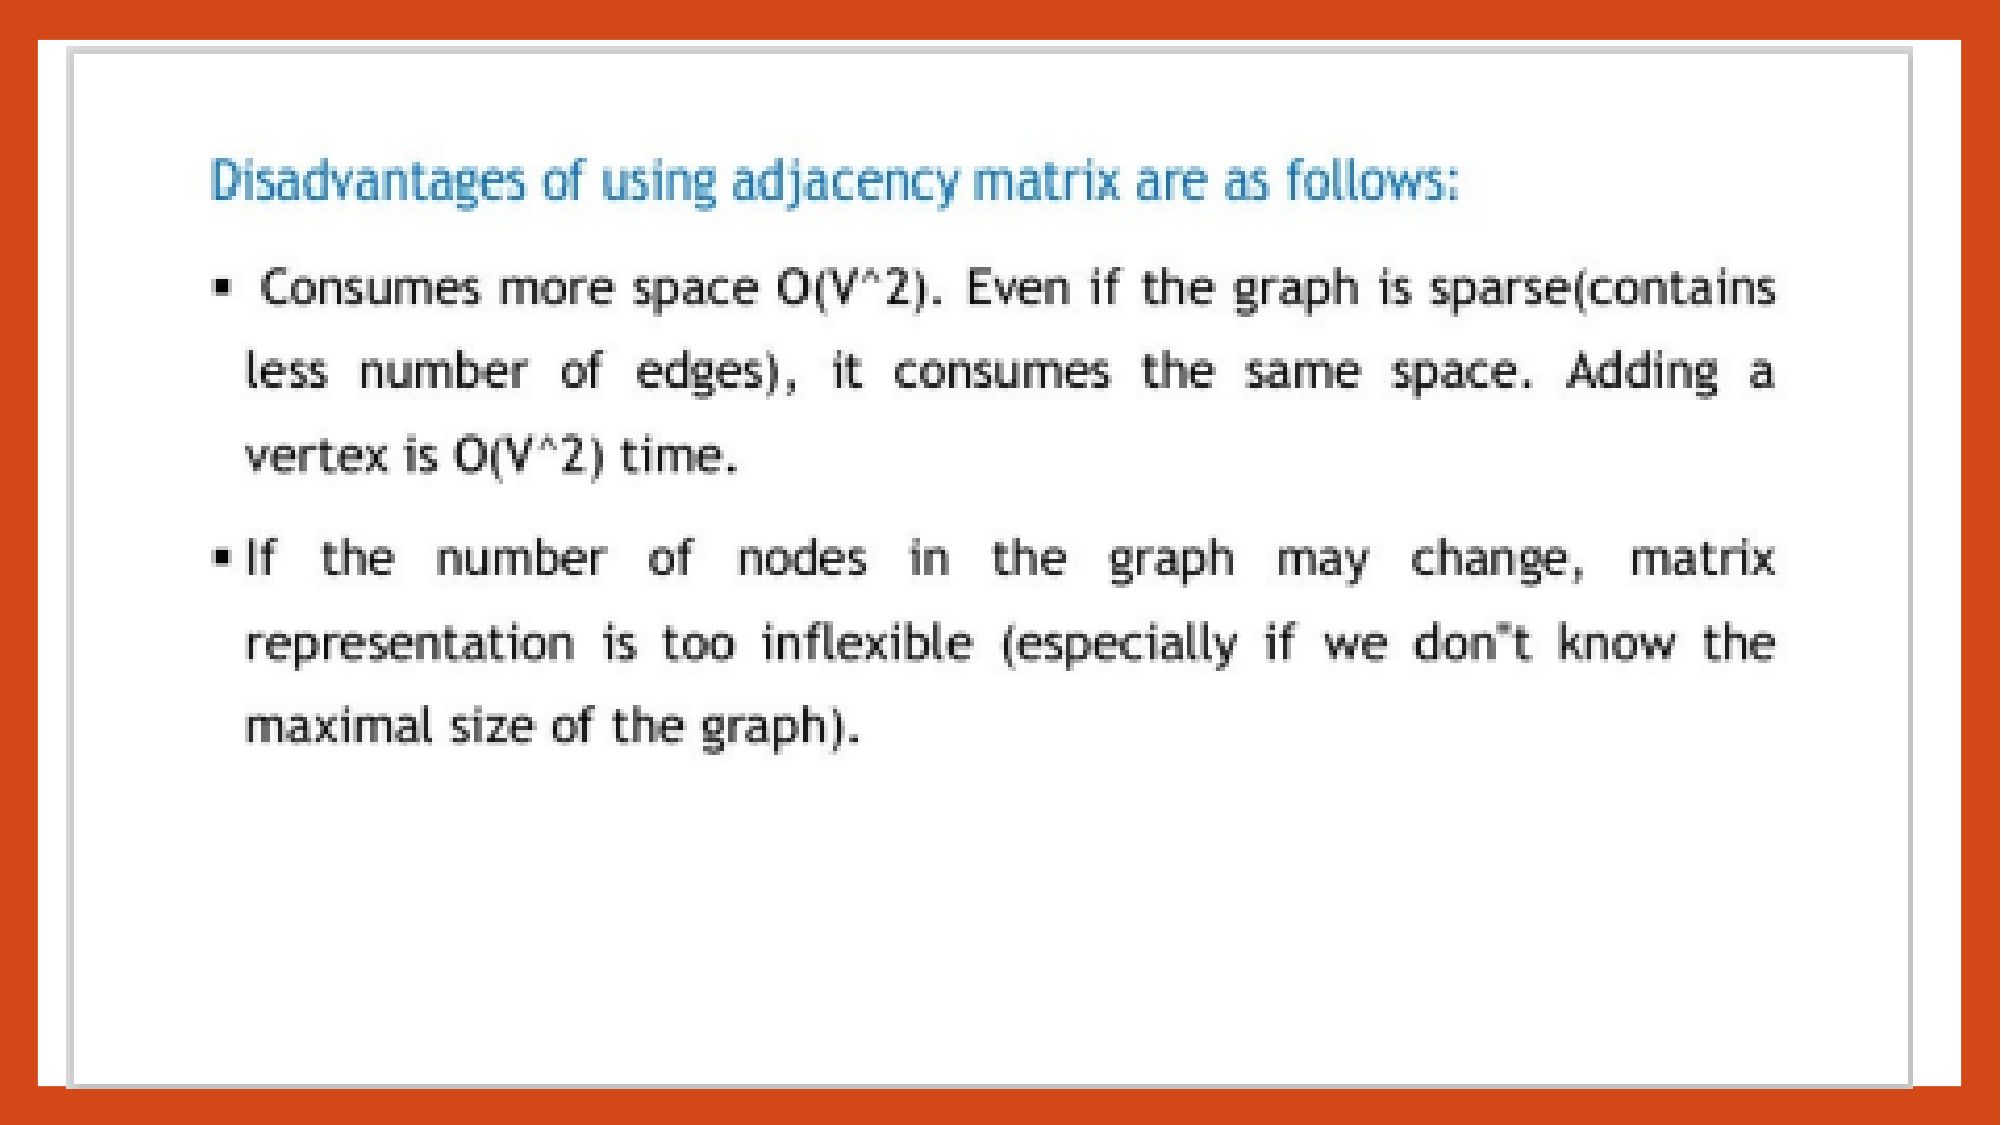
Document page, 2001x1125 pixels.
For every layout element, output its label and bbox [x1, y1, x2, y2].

picture [66, 46, 1913, 1089]
